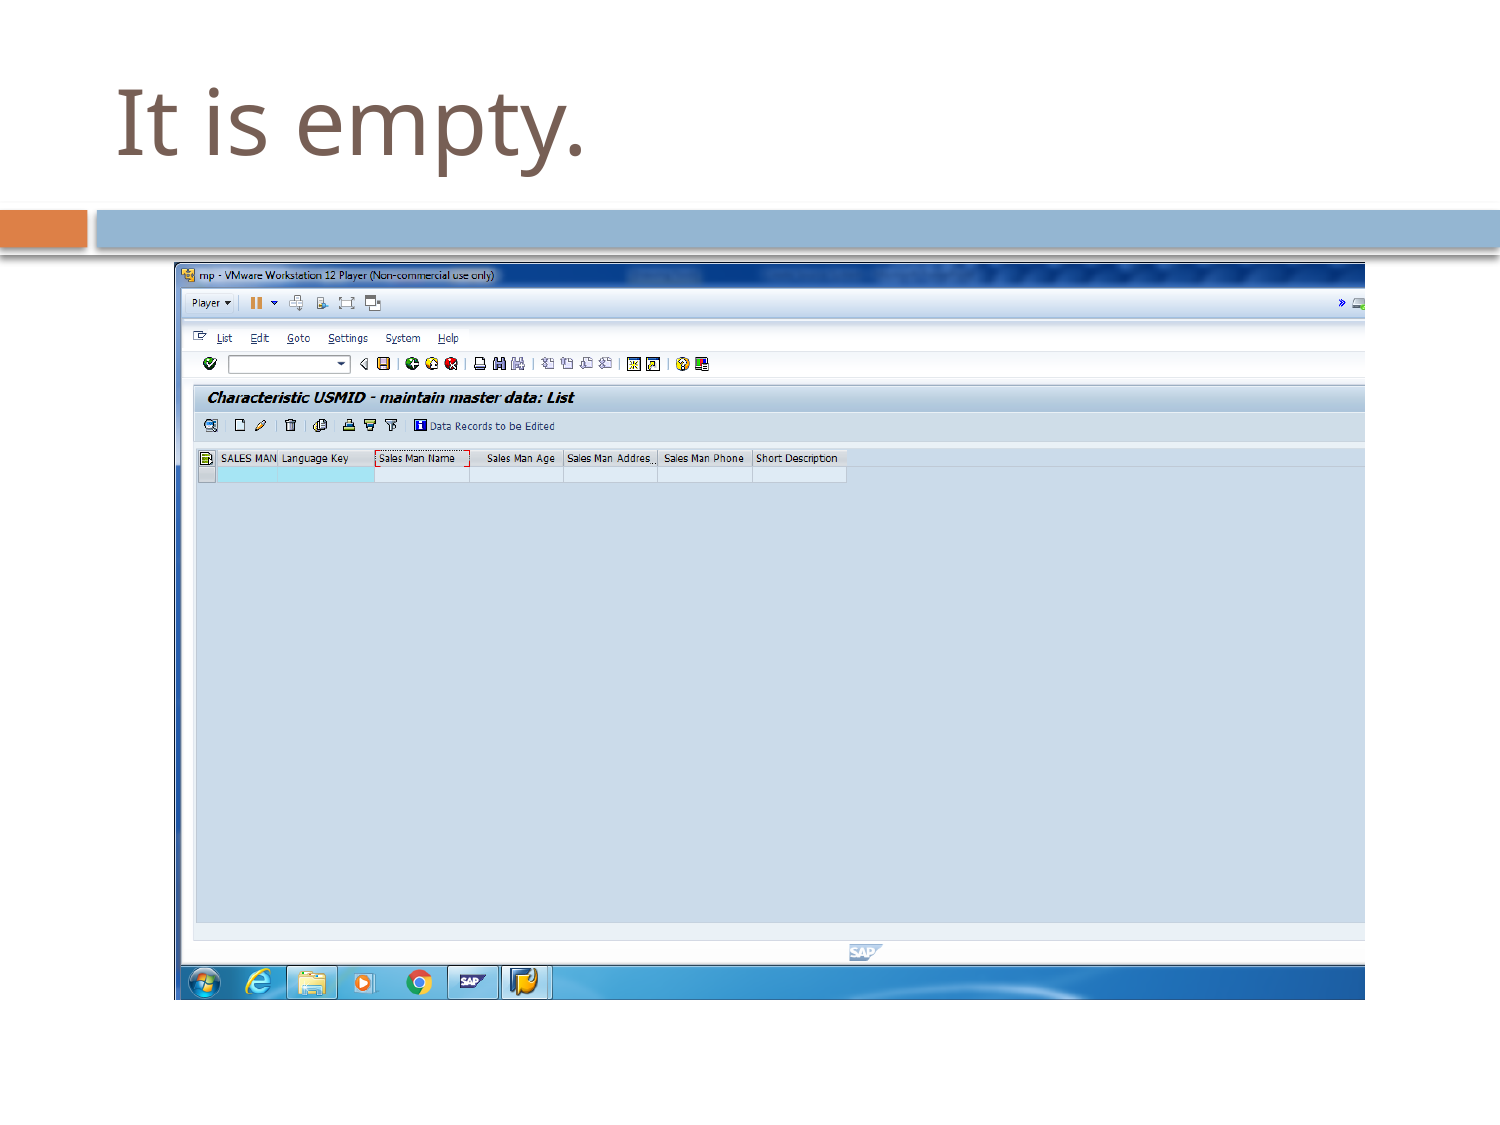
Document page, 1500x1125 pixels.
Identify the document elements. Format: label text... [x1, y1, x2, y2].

title It is empty. [100, 37, 1438, 200]
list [174, 262, 1365, 1001]
